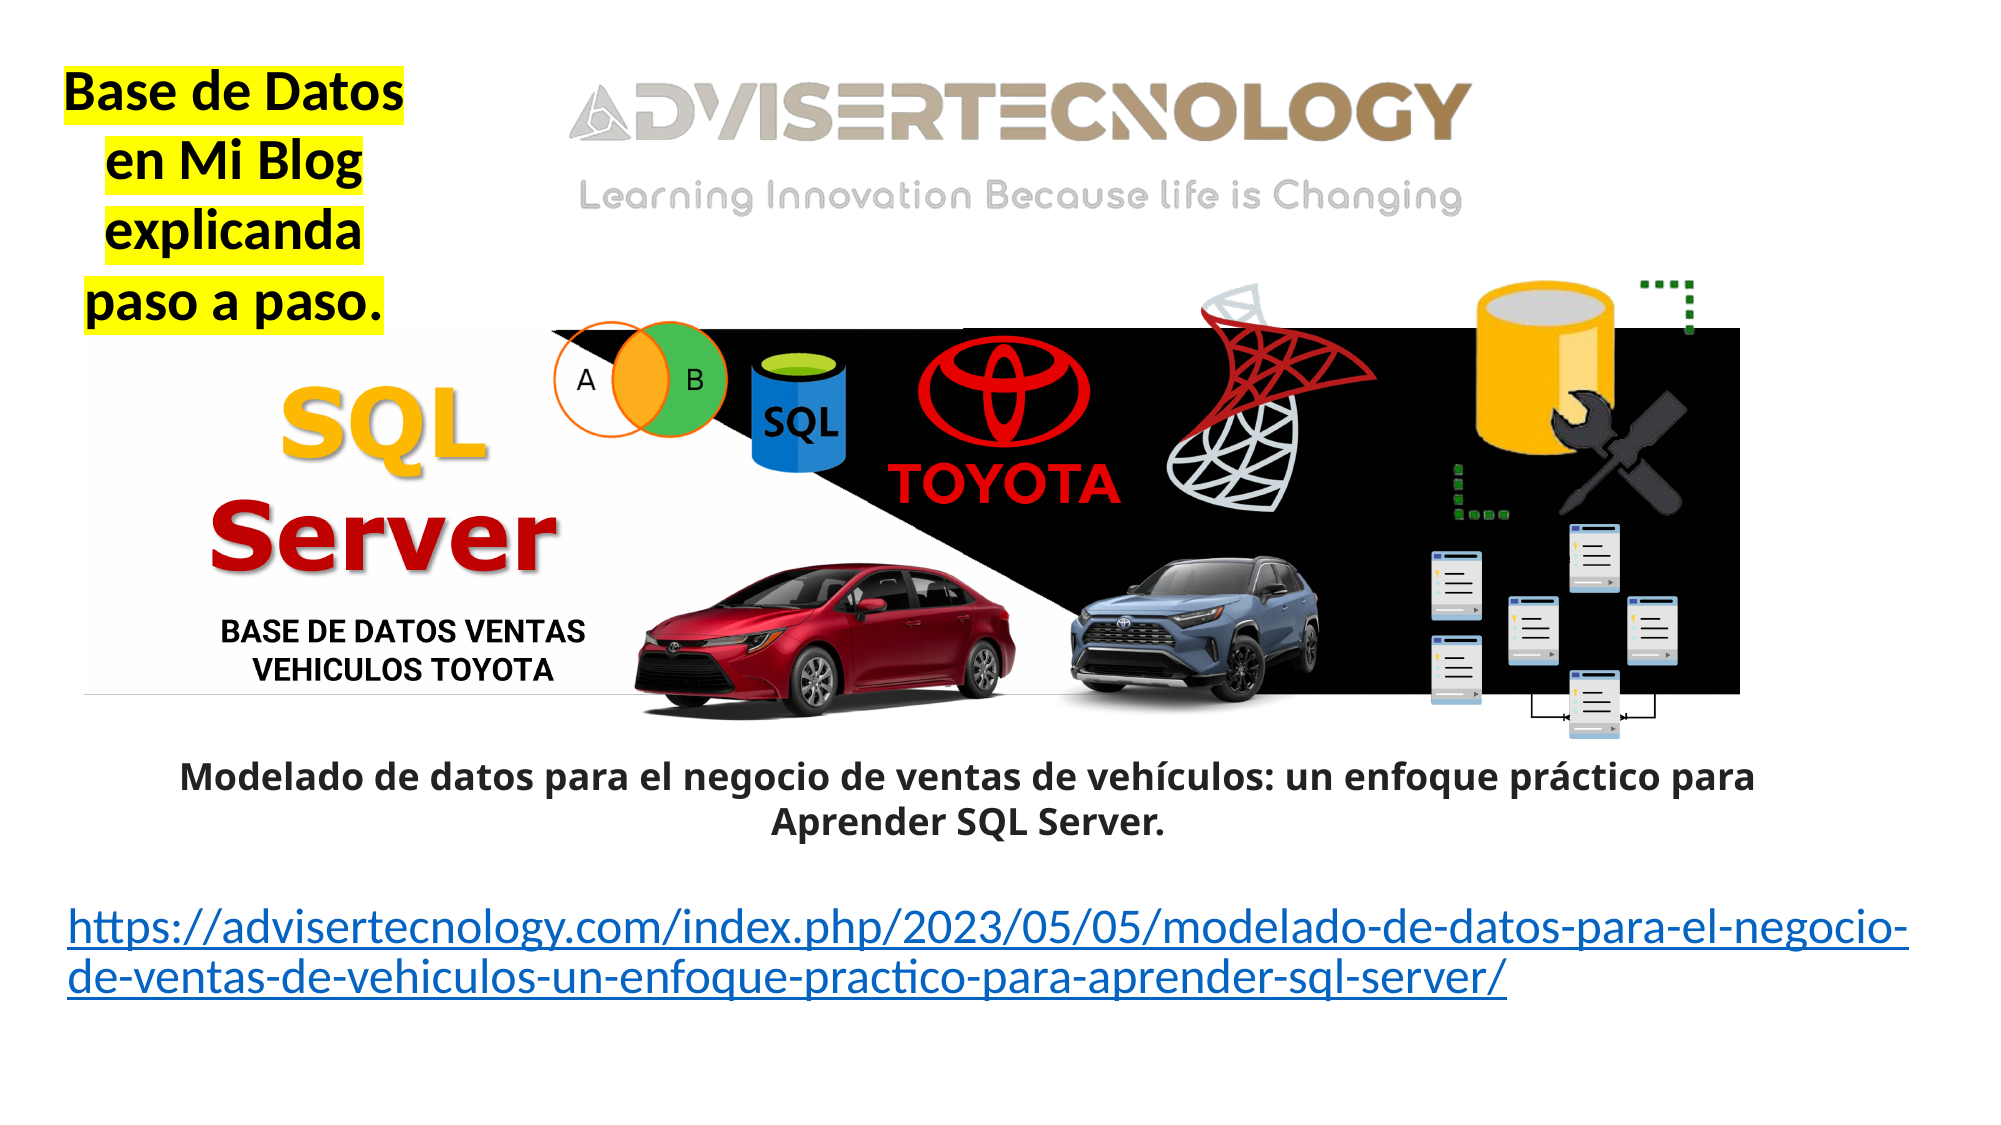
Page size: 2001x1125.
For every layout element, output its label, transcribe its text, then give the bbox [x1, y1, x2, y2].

picture [537, 44, 1500, 233]
text_box https://advisertecnology.com/index.php/2023/05/05/modelado-de-datos-para-el-negocio-de-ventas-de-vehiculos-un-enfoque-practico-para-aprender-sql-server/ [52, 885, 1948, 1021]
picture [84, 266, 1811, 739]
text_box Base de Datos en Mi Blog explicanda paso a paso. [29, 44, 439, 339]
text_box Modelado de datos para el negocio de ventas de vehículos: un enfoque práctico para Aprender SQL Server. [84, 745, 1853, 851]
